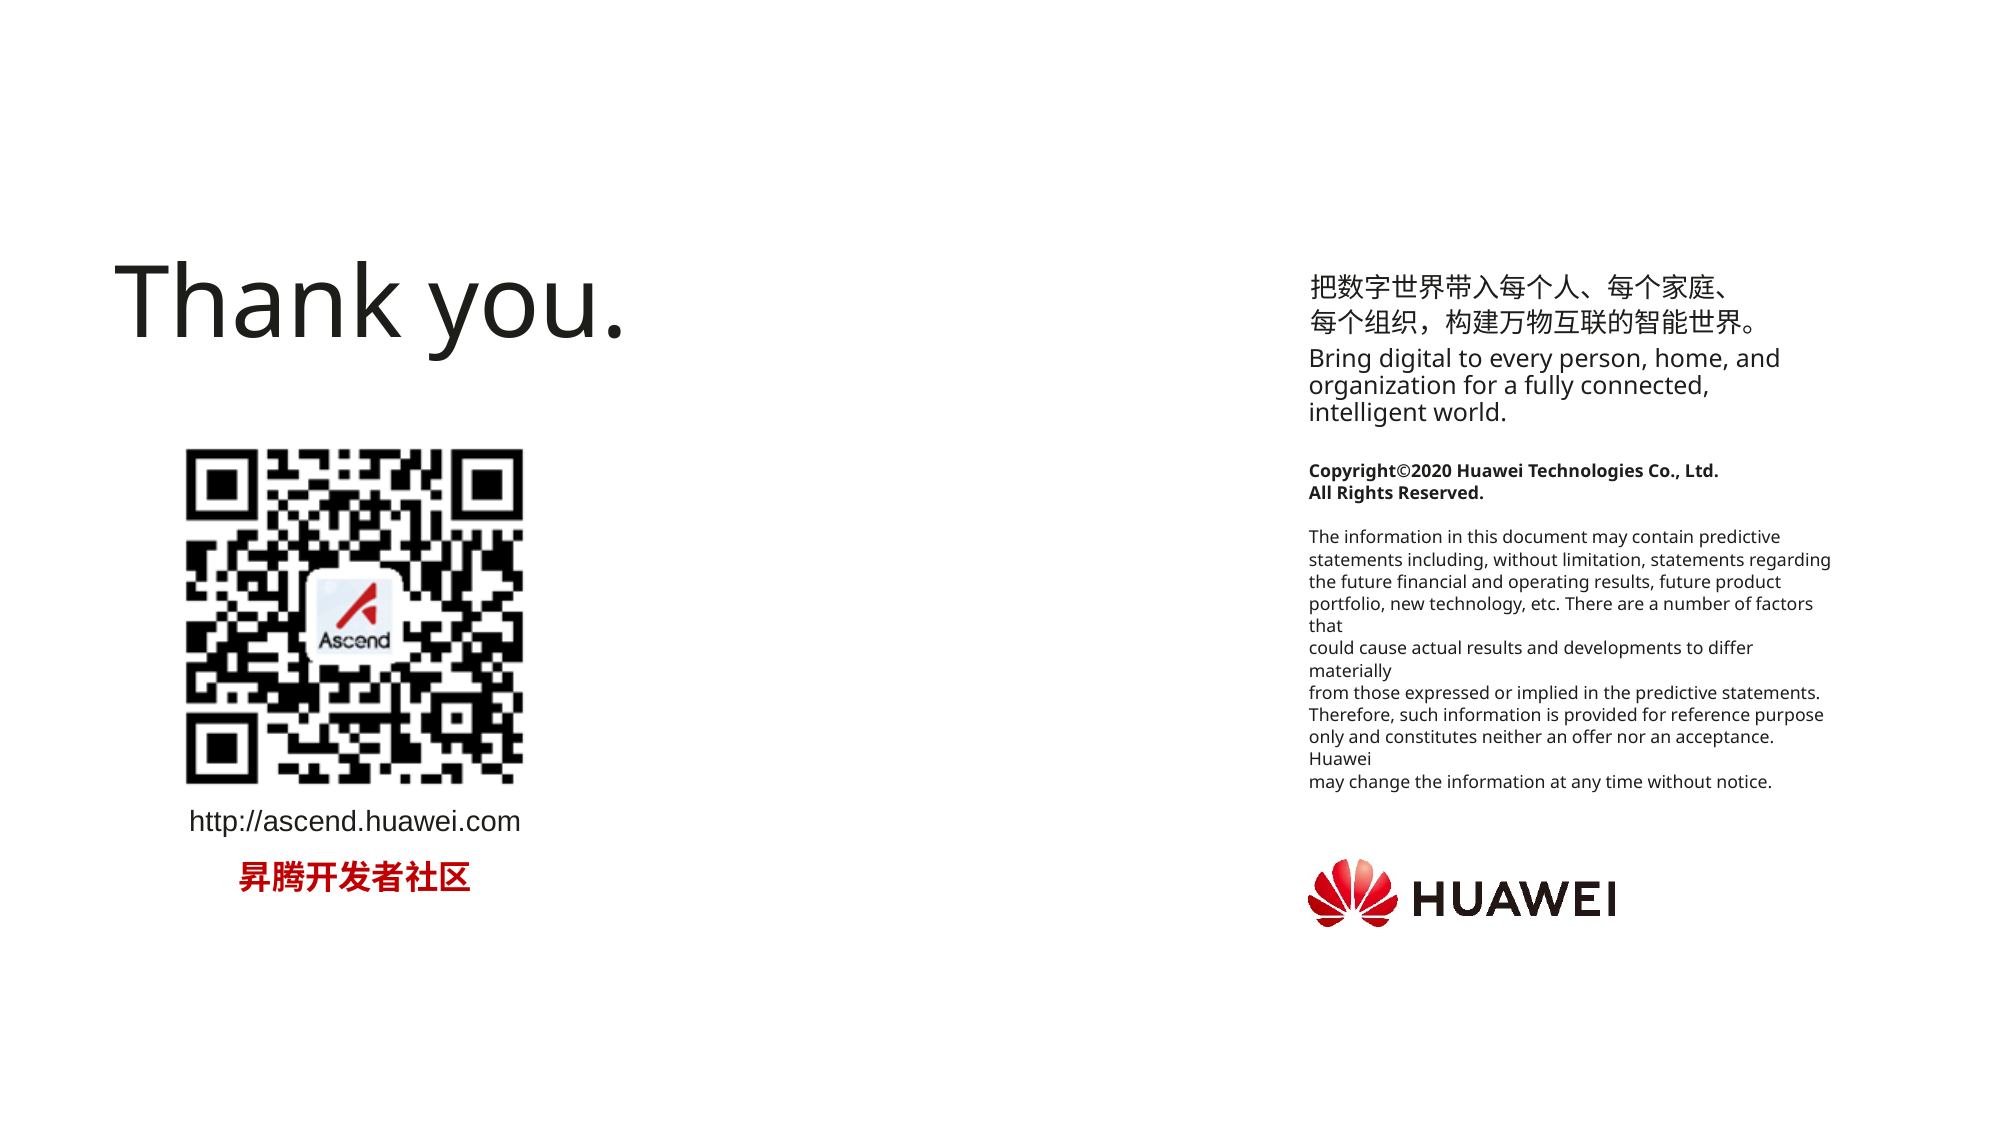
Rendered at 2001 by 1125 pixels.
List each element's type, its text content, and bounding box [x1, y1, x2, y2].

picture [177, 440, 534, 795]
text_box http://ascend.huawei.com [46, 794, 665, 845]
picture [1308, 859, 1615, 927]
text_box 昇腾开发者社区 [134, 848, 576, 904]
